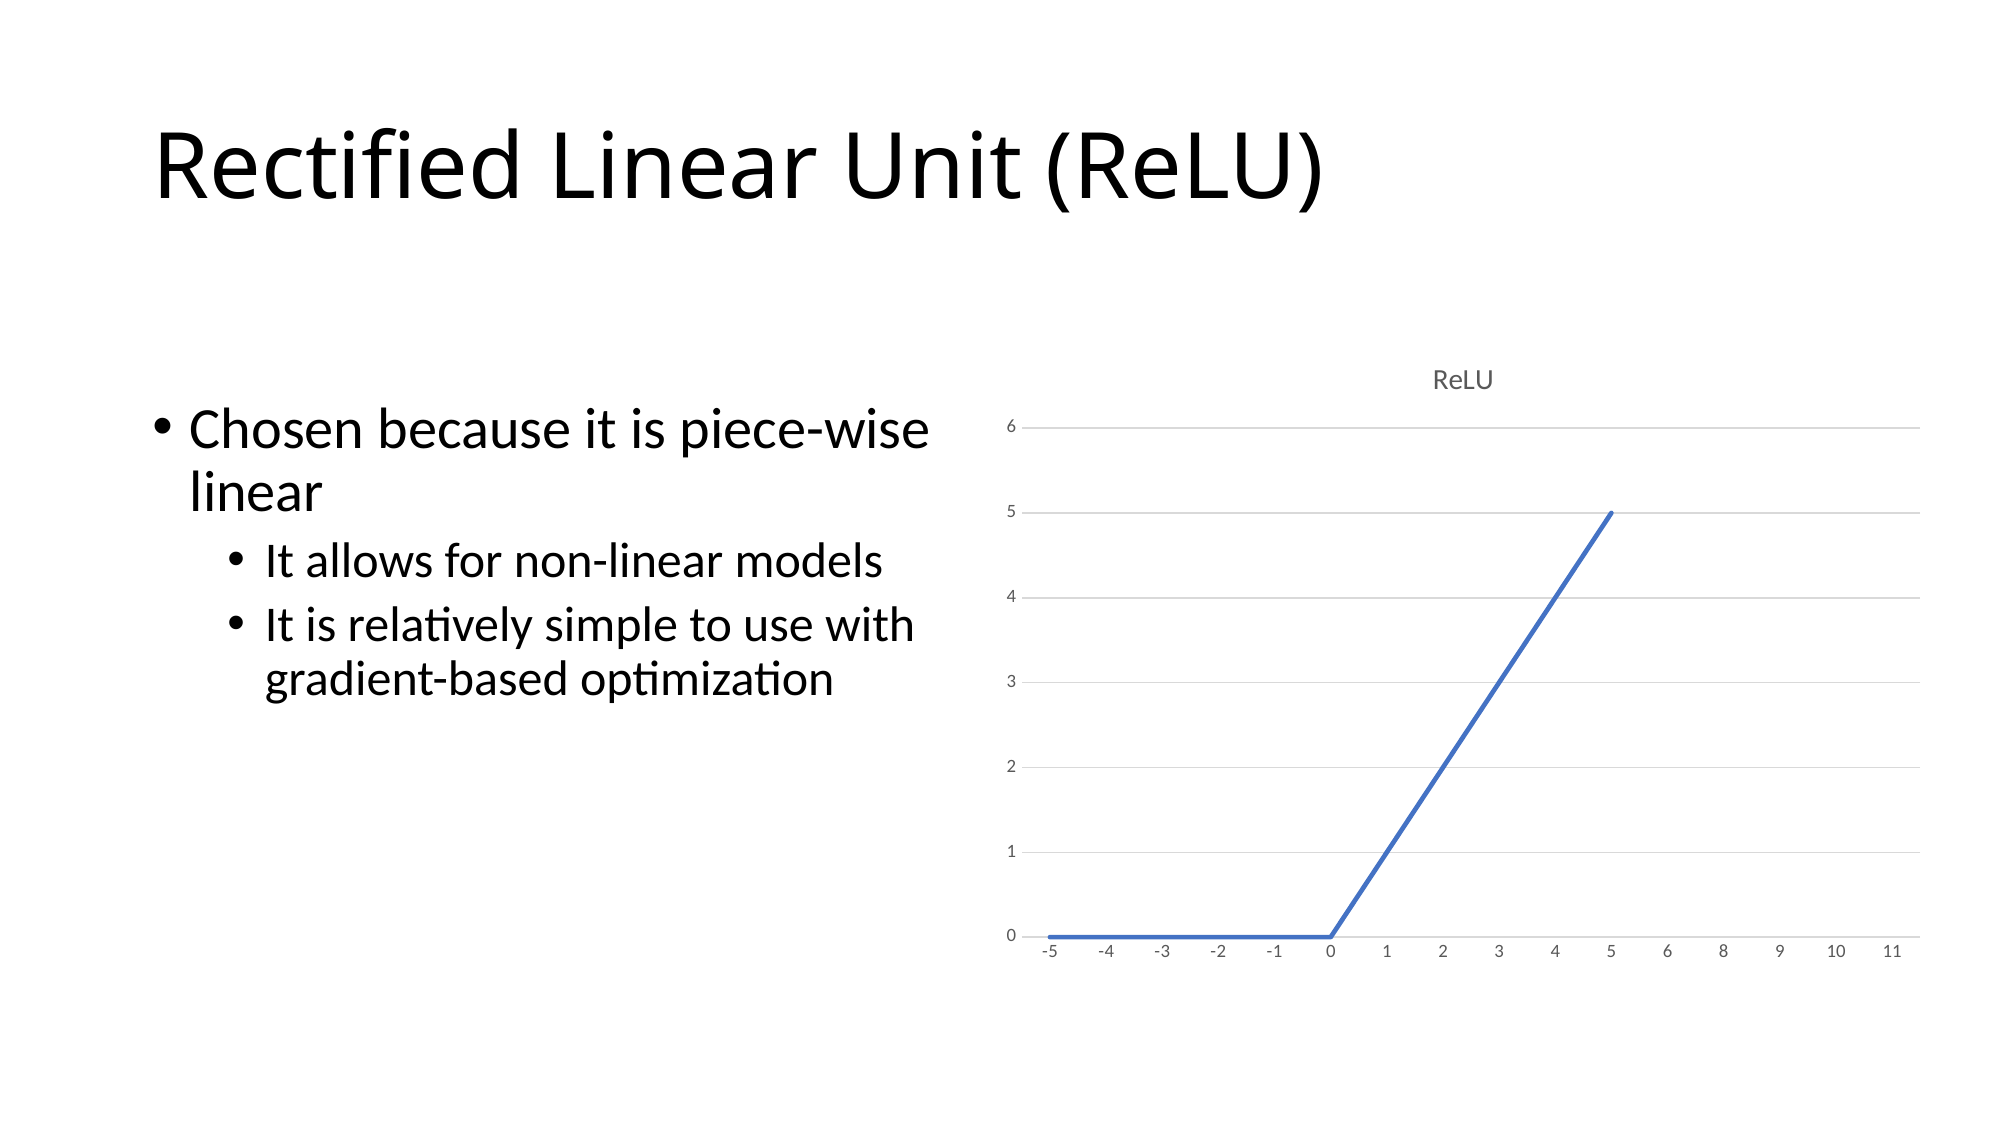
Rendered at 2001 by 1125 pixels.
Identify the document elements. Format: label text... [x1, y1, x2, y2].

chart [987, 338, 1940, 975]
title Rectified Linear Unit (ReLU) [137, 59, 1863, 278]
